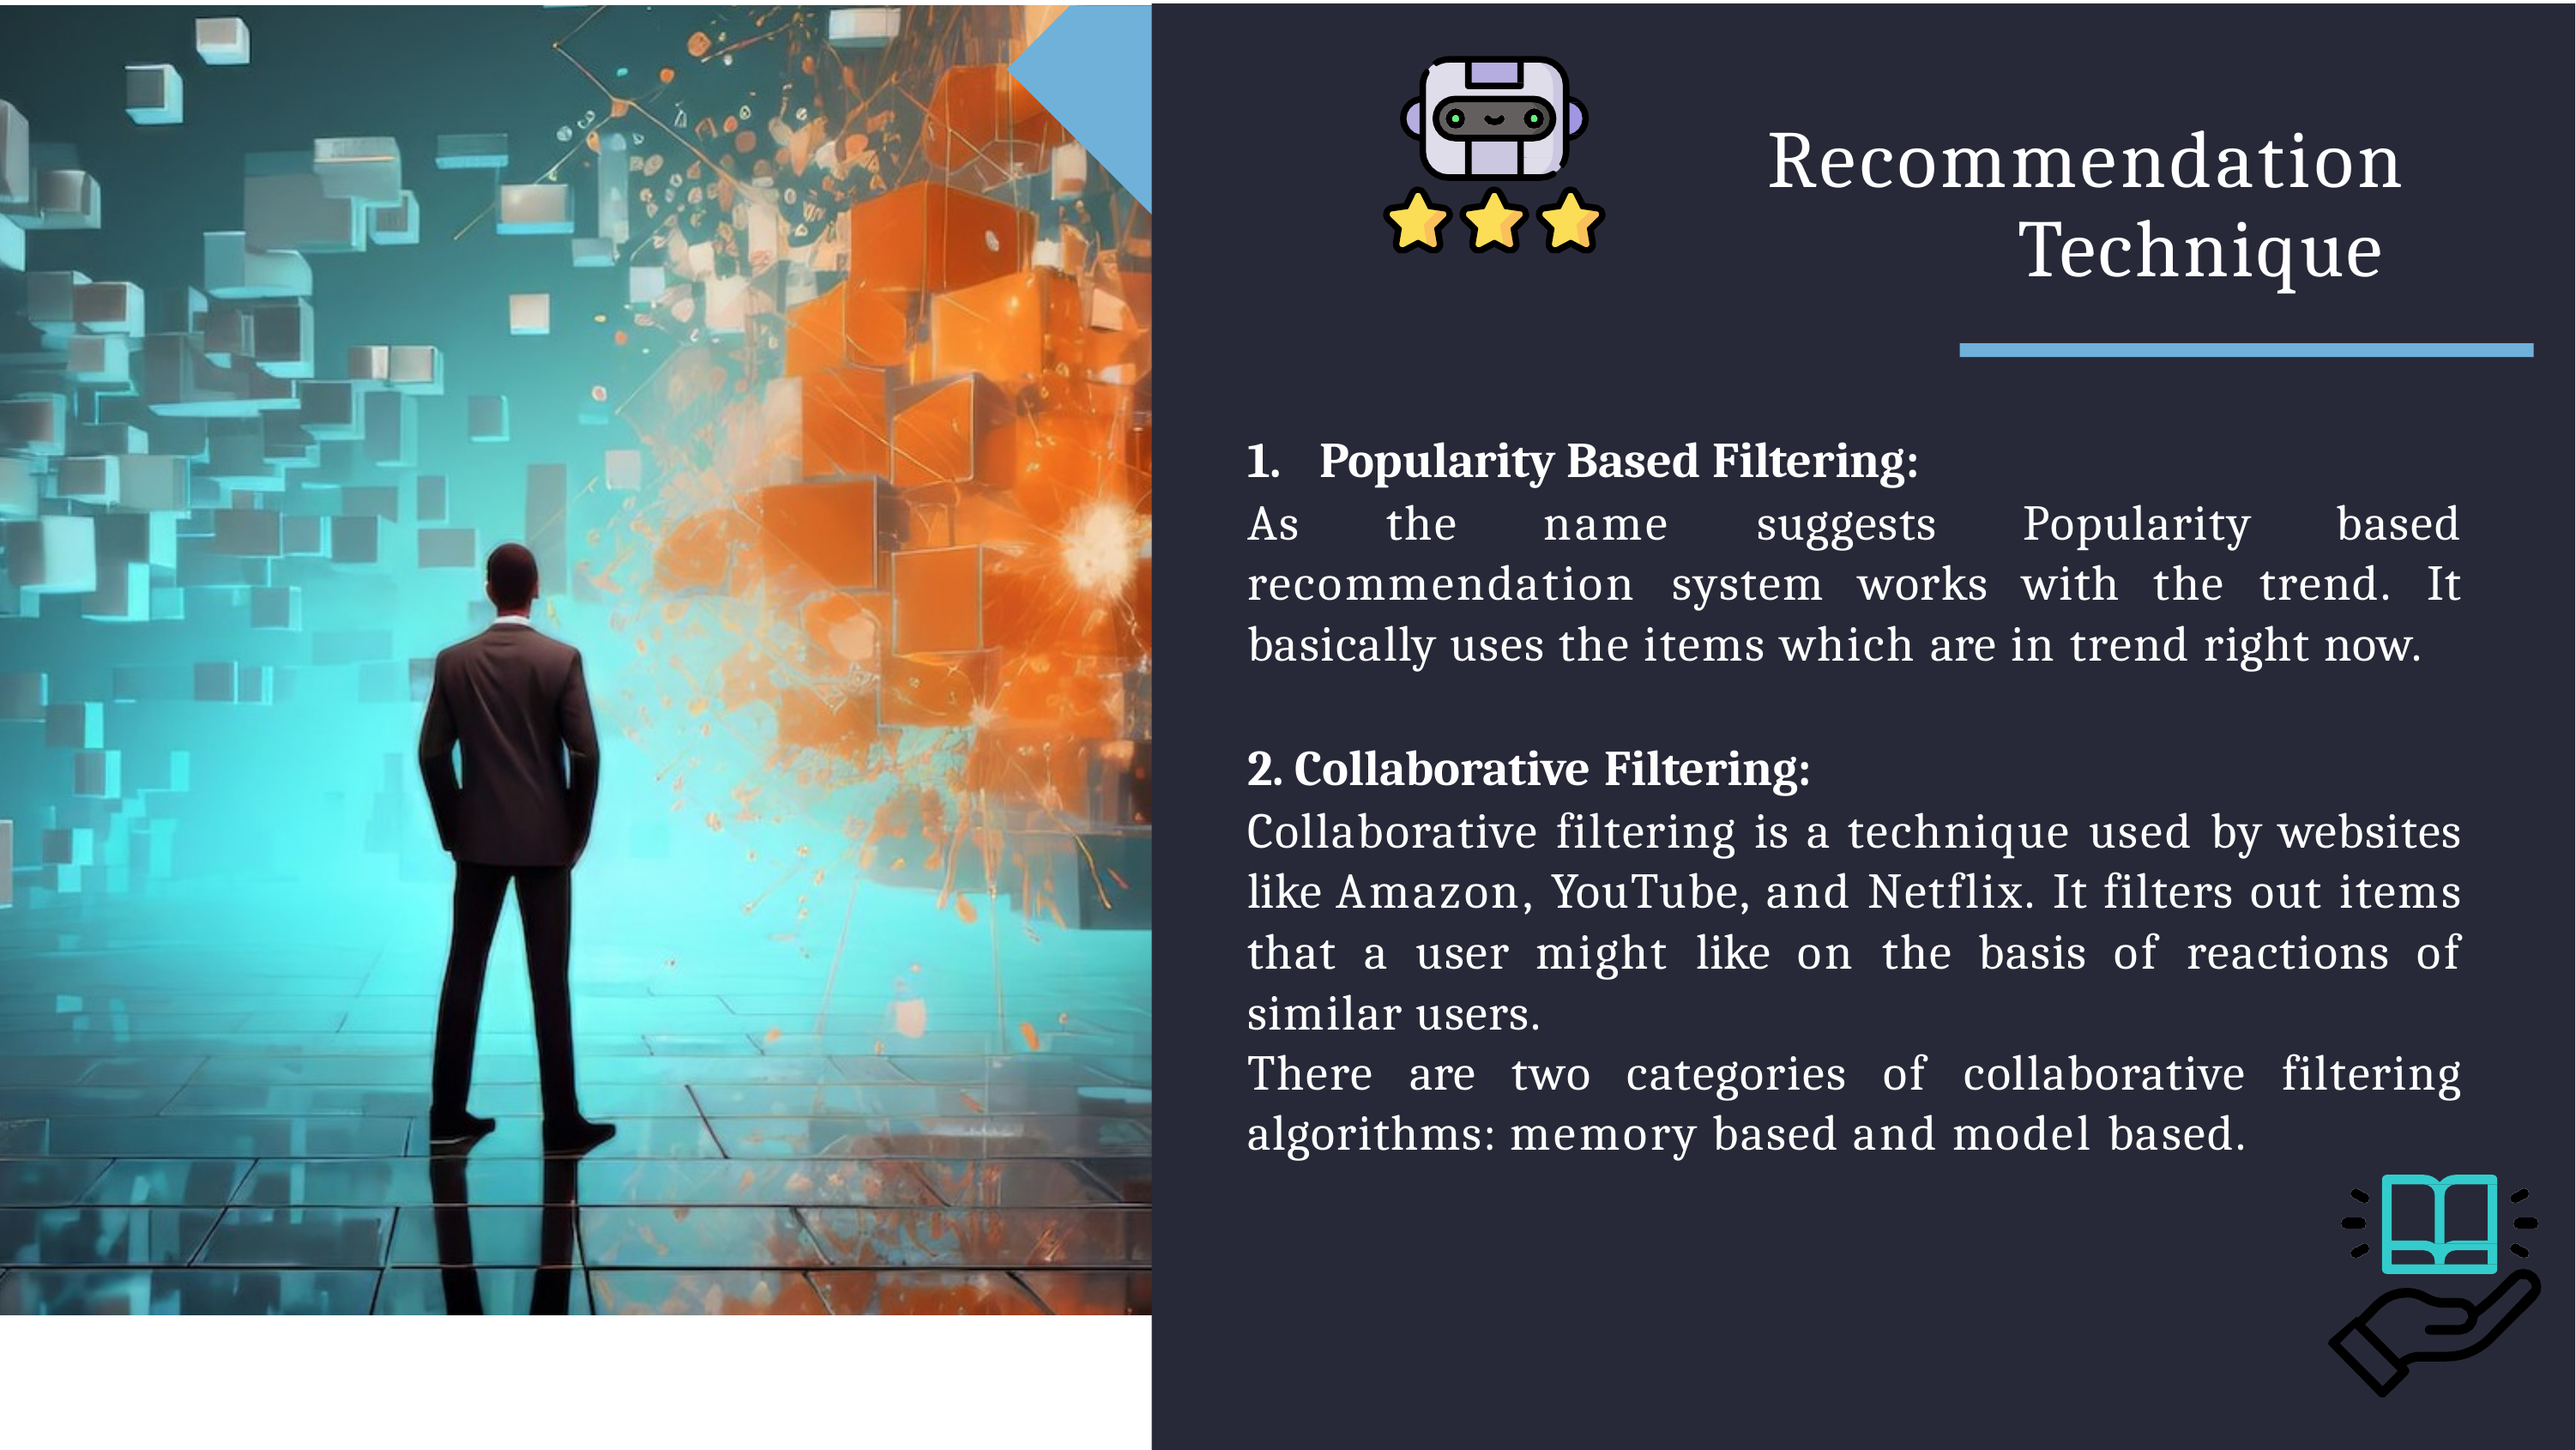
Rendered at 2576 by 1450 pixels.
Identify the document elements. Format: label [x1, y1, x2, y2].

text_box [1383, 56, 2542, 1398]
text_box [0, 3, 2576, 1450]
